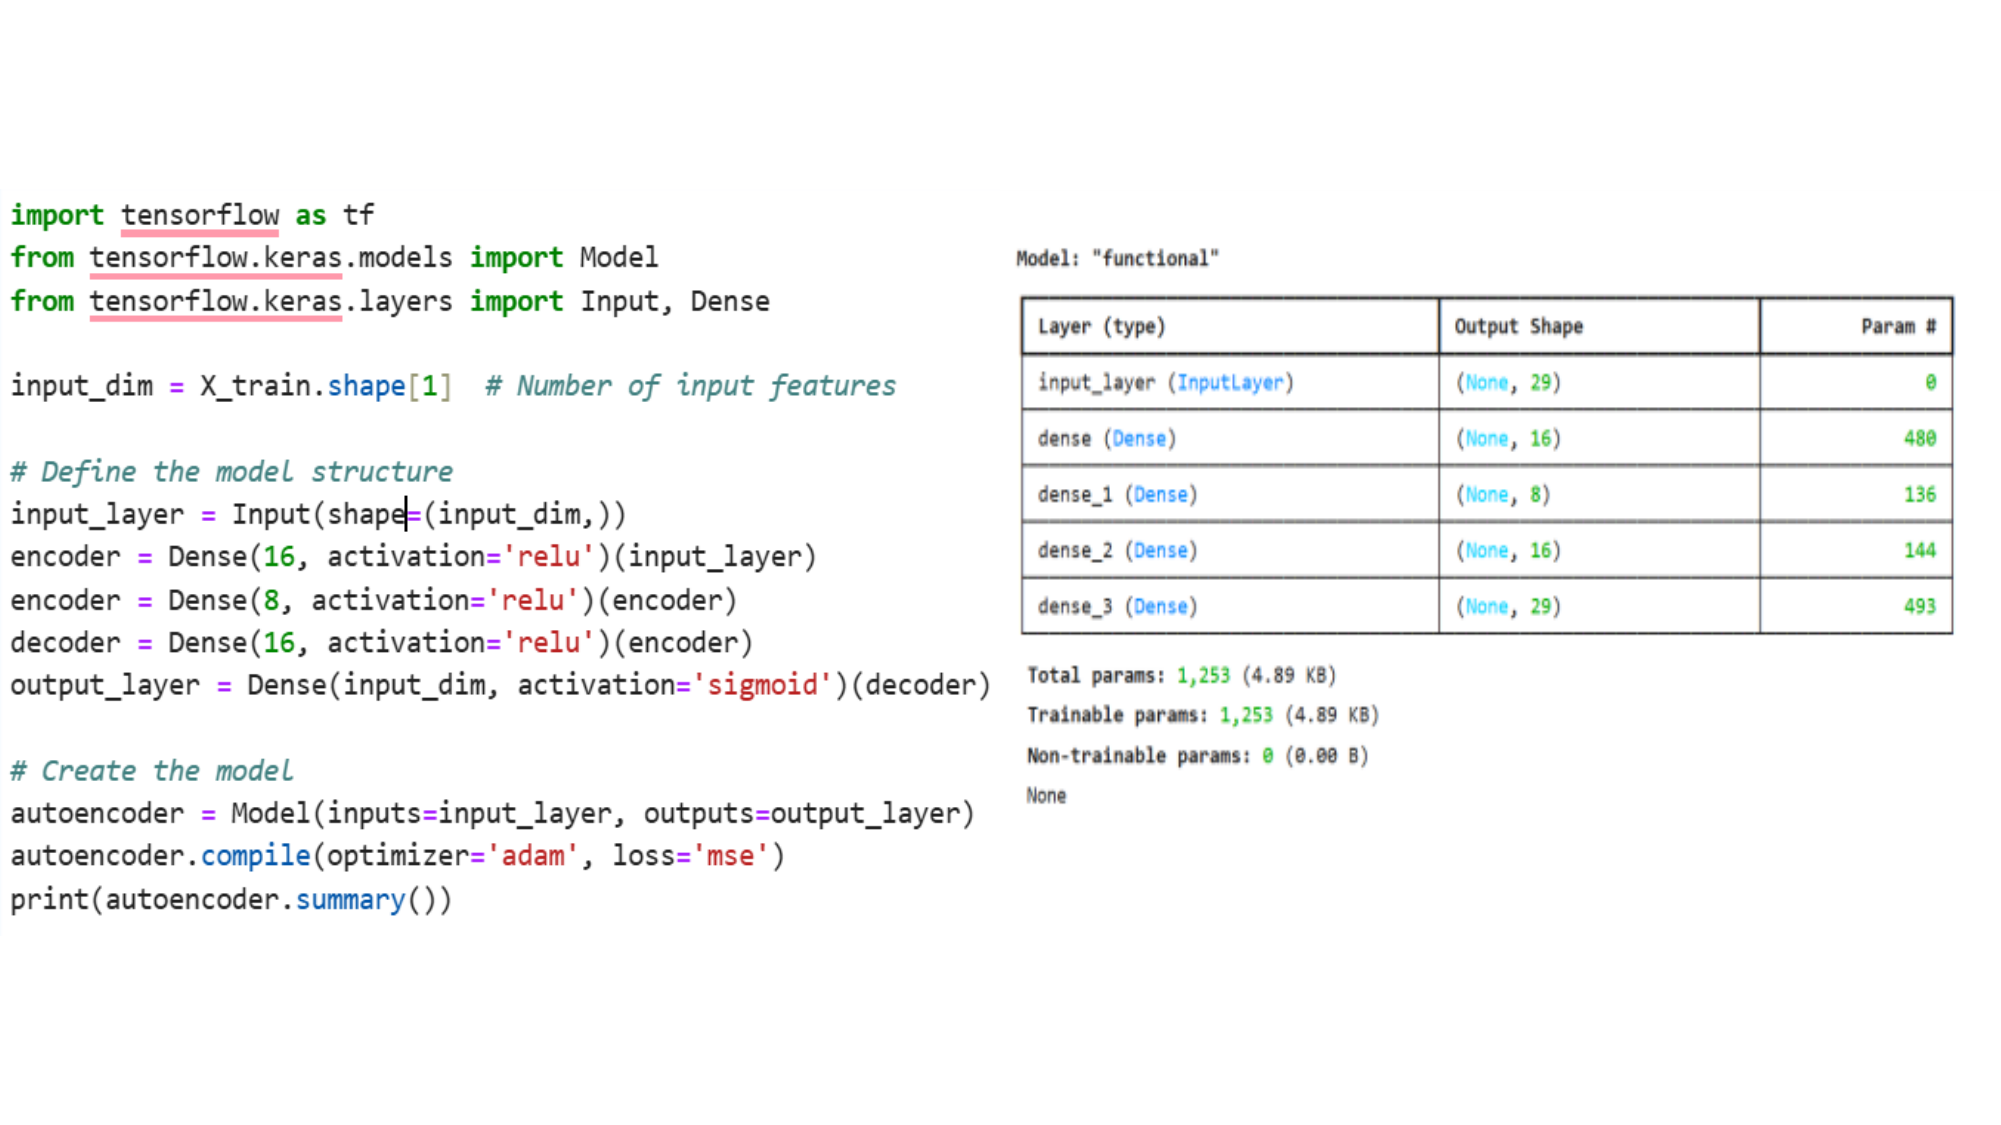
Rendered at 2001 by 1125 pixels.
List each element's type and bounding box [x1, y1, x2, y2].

picture [0, 189, 2000, 936]
